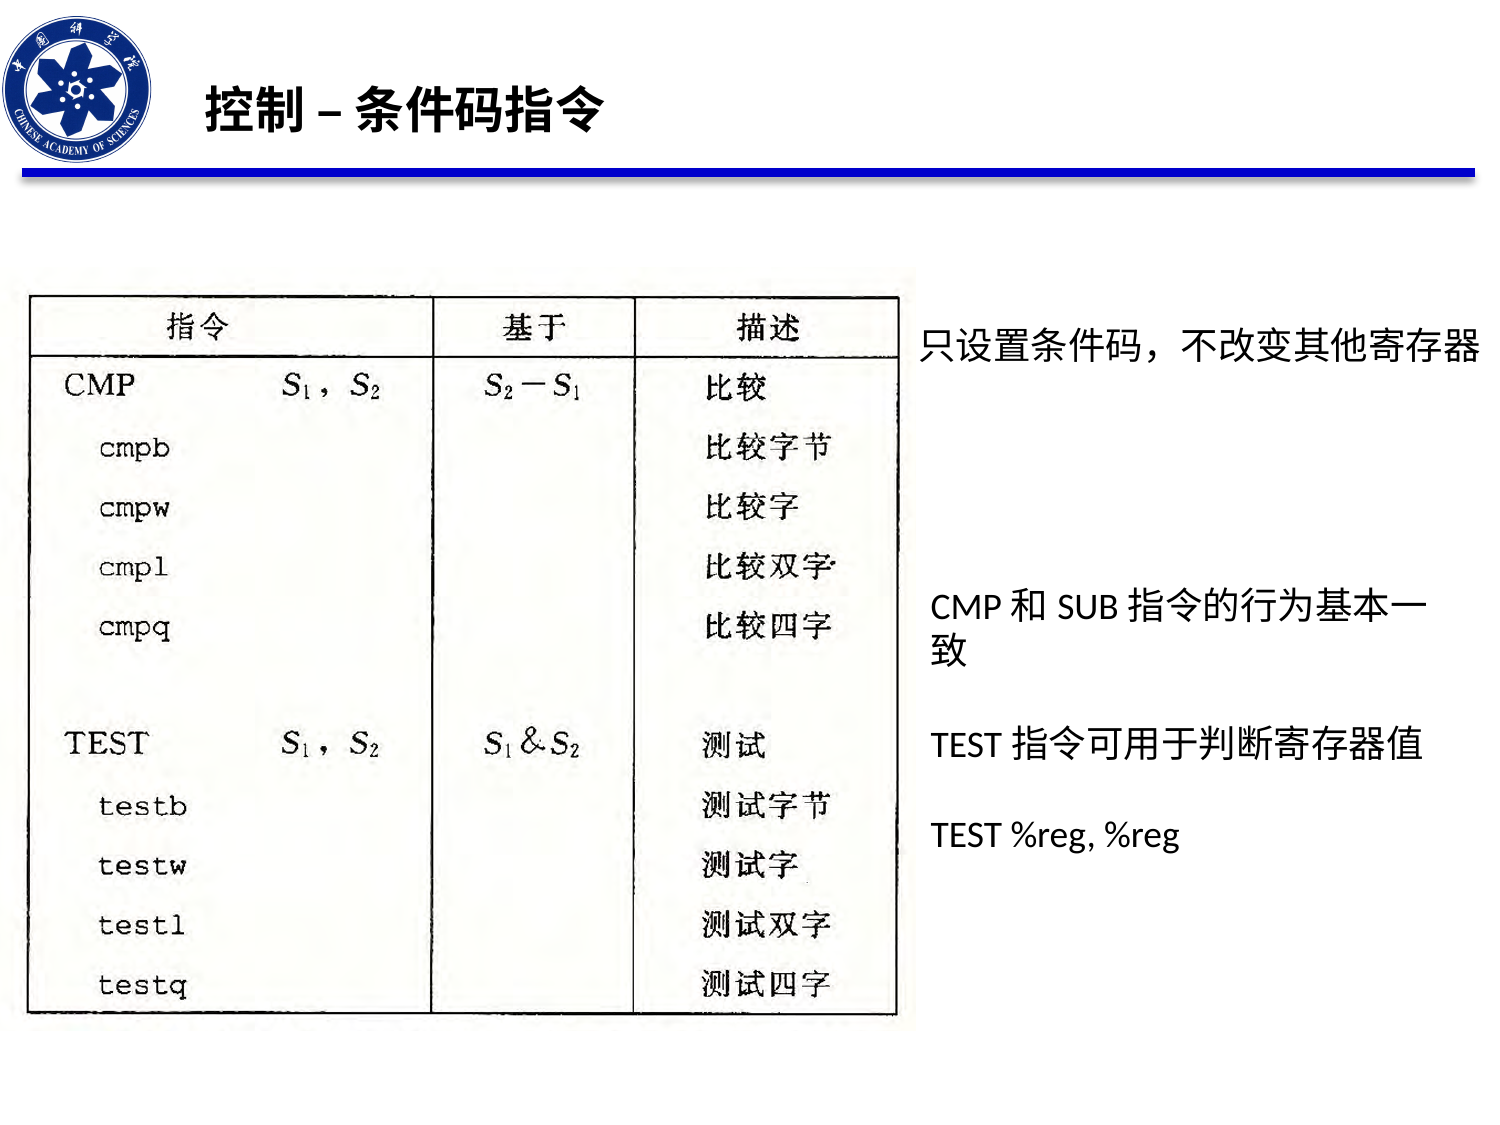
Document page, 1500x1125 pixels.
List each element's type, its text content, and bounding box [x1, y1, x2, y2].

text_box 只设置条件码，不改变其他寄存器 [920, 314, 1500, 375]
text_box CMP和SUB指令的行为基本一致 [920, 574, 1480, 679]
picture [0, 5, 166, 173]
text_box TEST指令可用于判断寄存器值 TEST %reg, %reg [920, 712, 1480, 862]
picture [0, 266, 916, 1031]
text_box 控制 – 条件码指令 [190, 26, 1500, 190]
